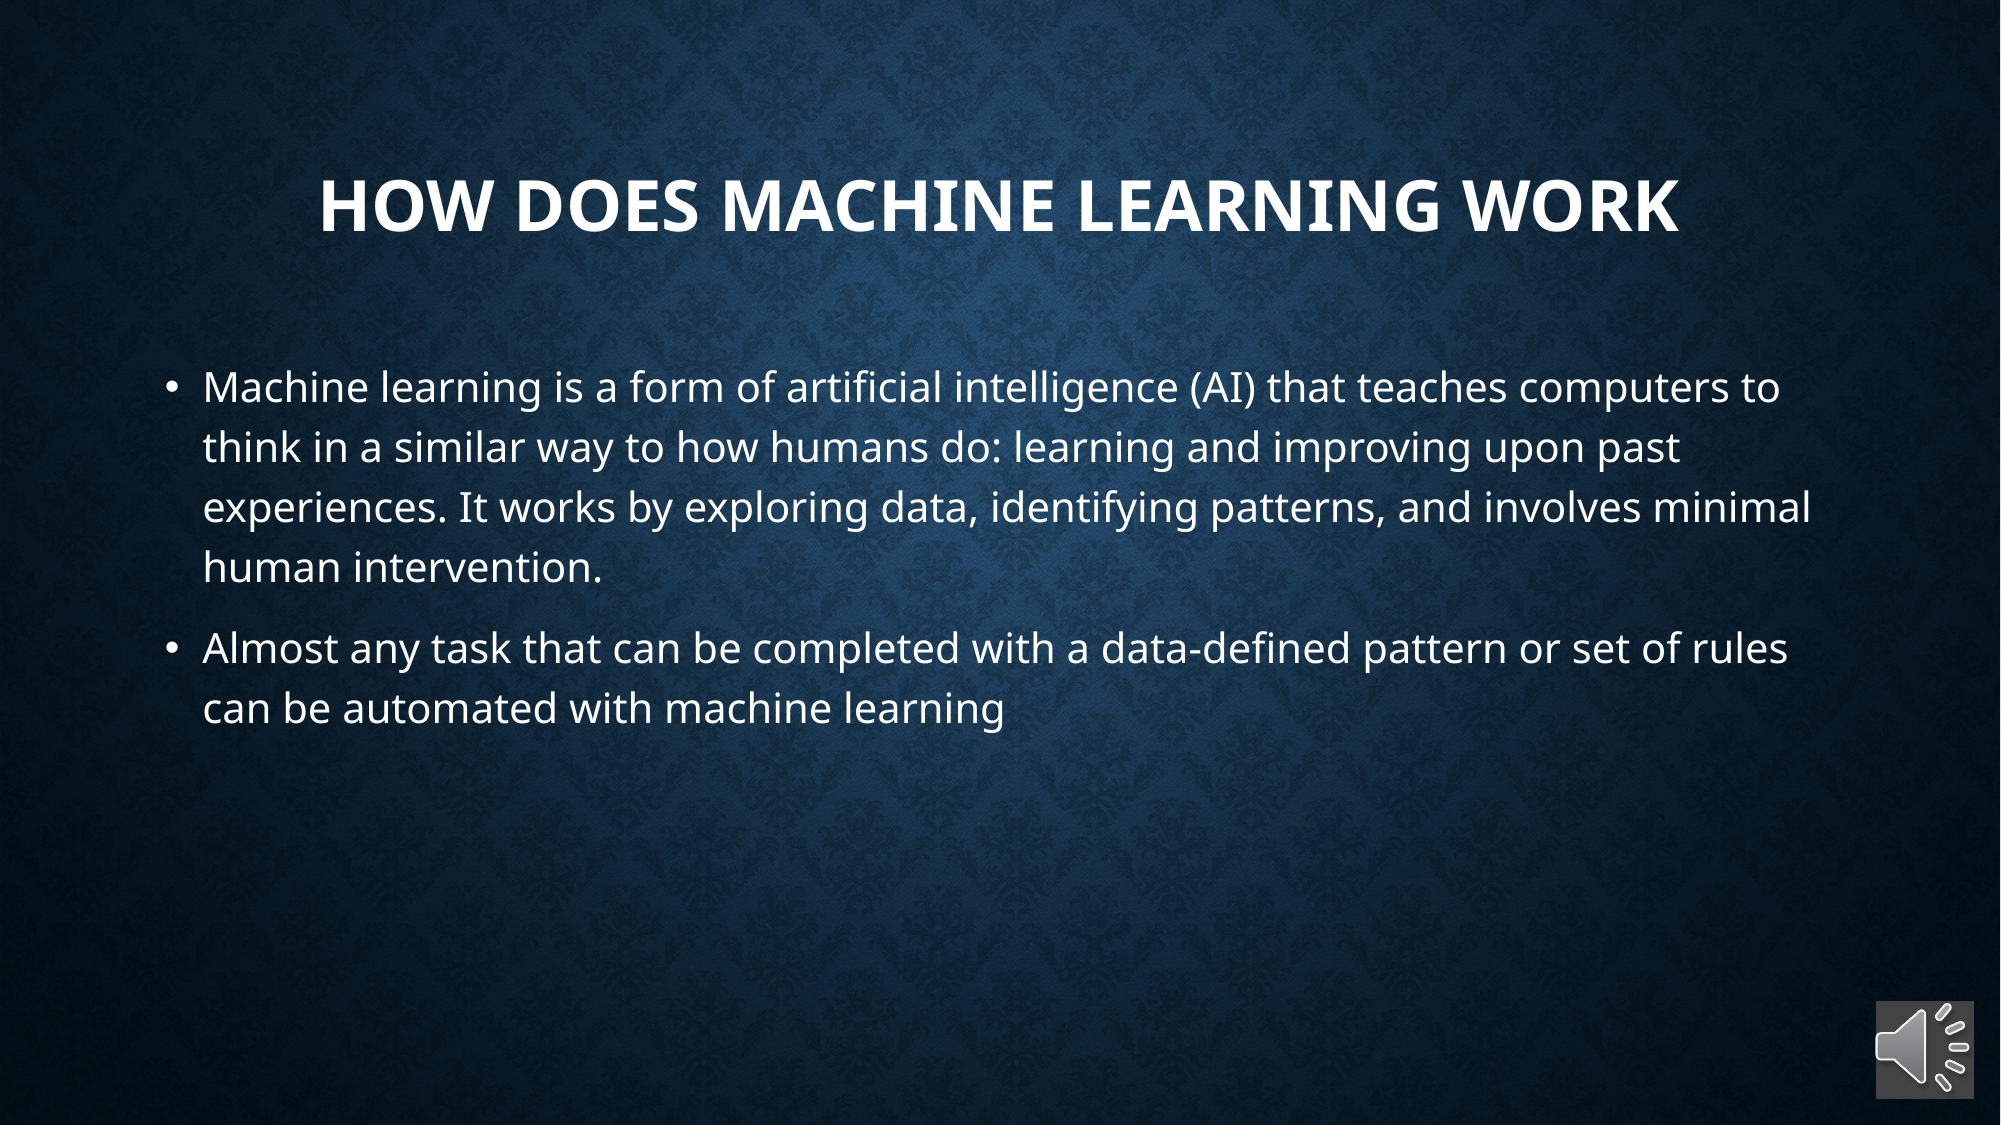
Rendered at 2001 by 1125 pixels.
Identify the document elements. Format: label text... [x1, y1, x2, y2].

title How does machine learning work [149, 99, 1849, 318]
picture [1874, 999, 1976, 1101]
list Machine learning is a form of artificial intelligence (AI) that teaches computers to think in a similar way to how humans do: learning and improving upon past experiences. It works by exploring data, identifying patterns, and involves minimal human intervention. Almost any task that can be completed with a data-defined pattern or set of rules can be automated with machine learning [149, 343, 1849, 950]
